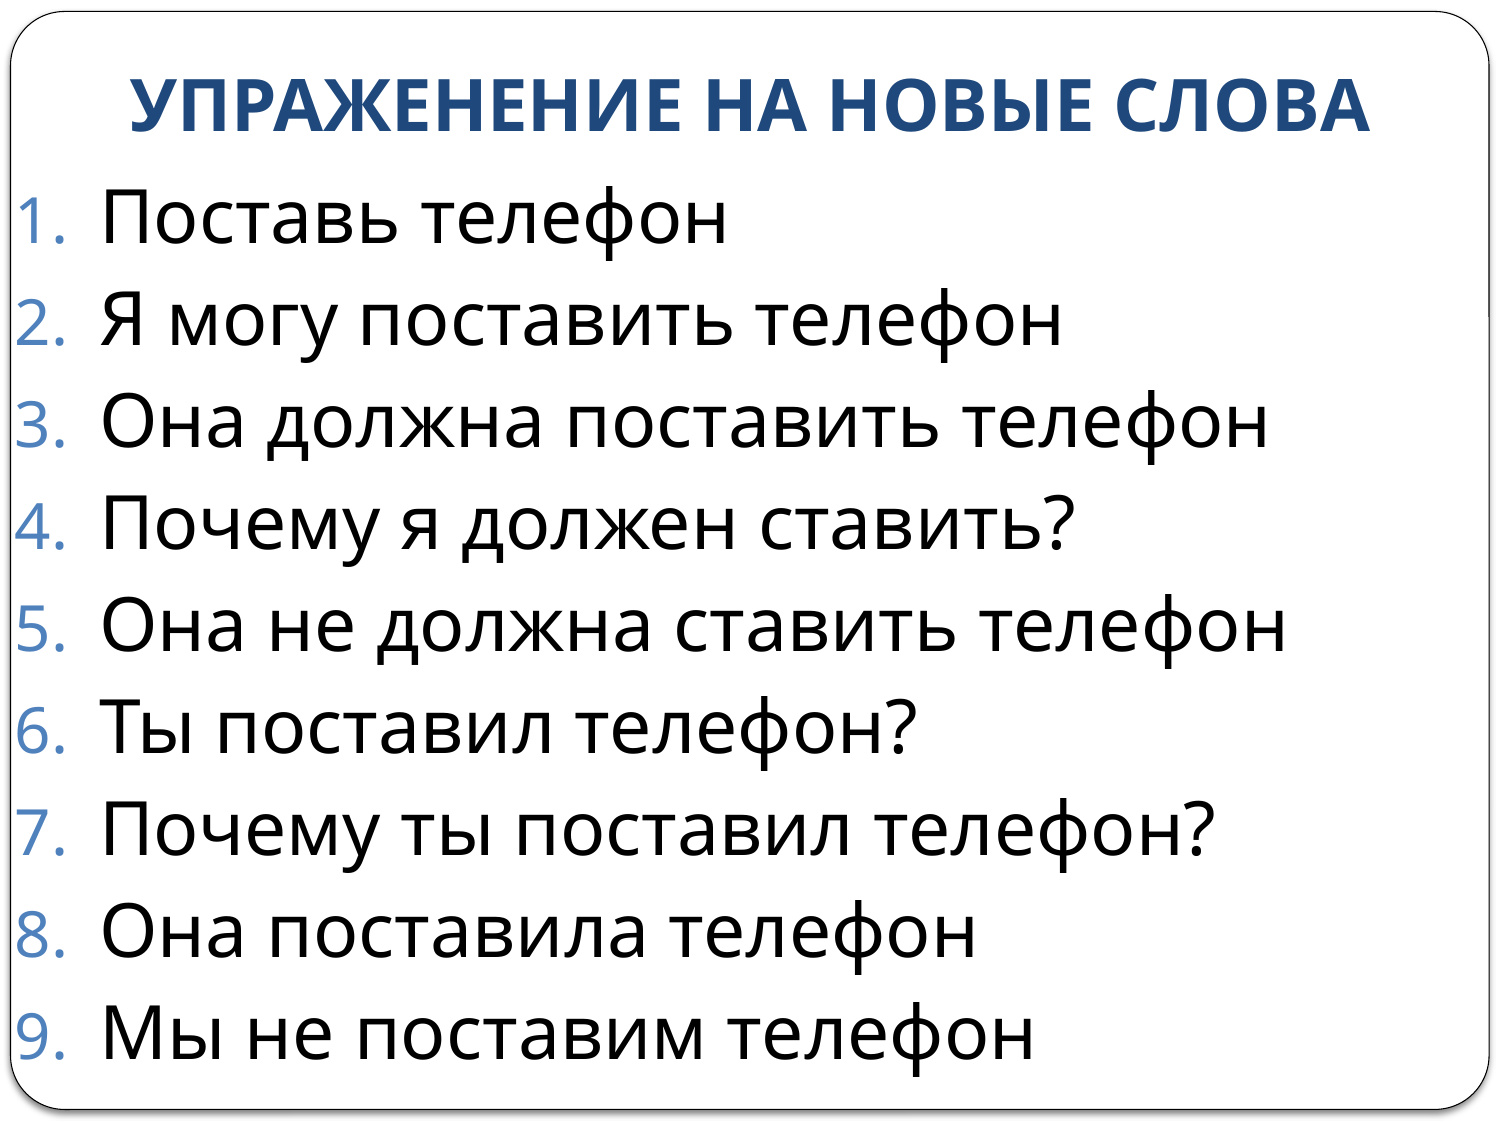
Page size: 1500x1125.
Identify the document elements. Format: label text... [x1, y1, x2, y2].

title УПРАЖЕНЕНИЕ НА НОВЫЕ СЛОВА [0, 0, 1500, 160]
list Поставь телефон Я могу поставить телефон Она должна поставить телефон Почему я должен ставить? Она не должна ставить телефон Ты поставил телефон? Почему ты поставил телефон? Она поставила телефон Мы не поставим телефон [0, 160, 1500, 1125]
